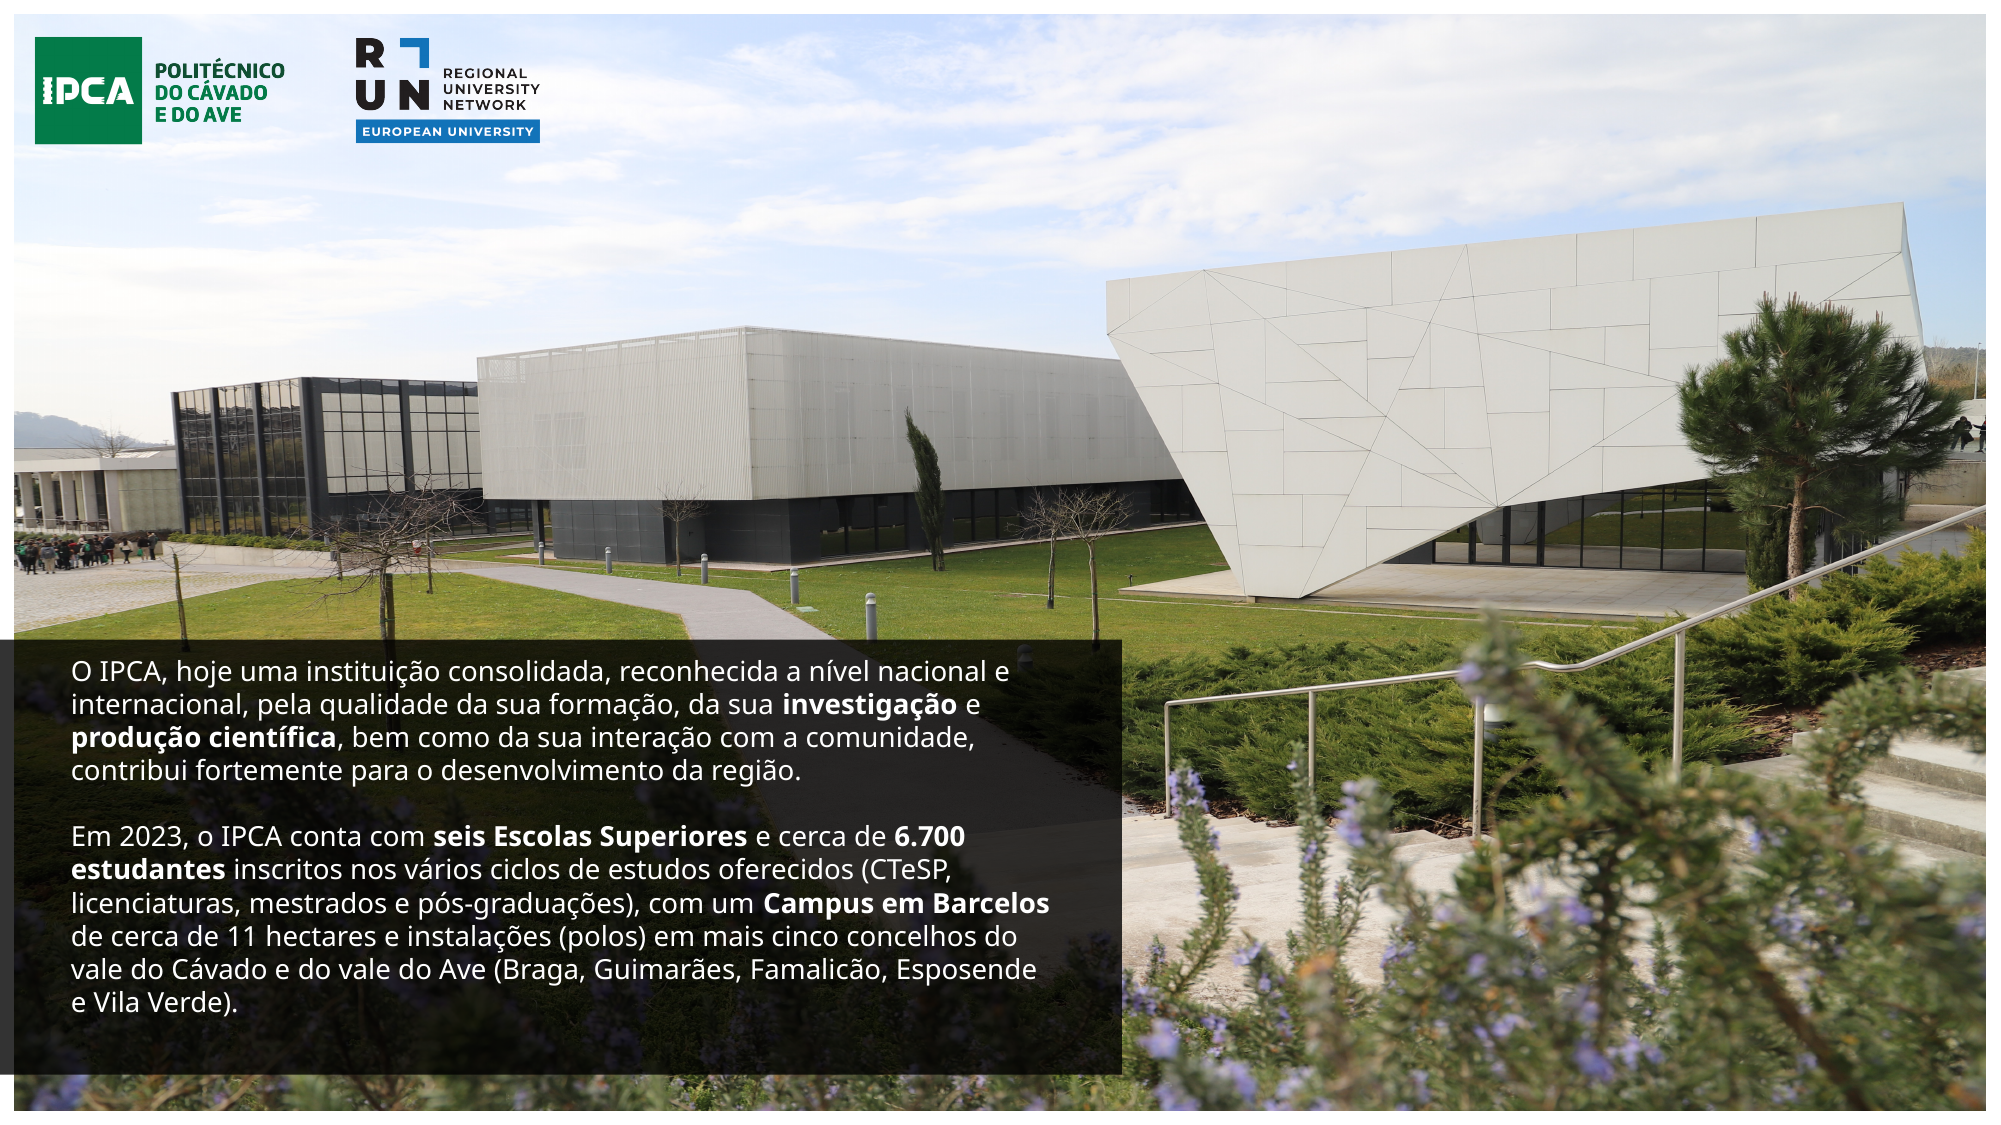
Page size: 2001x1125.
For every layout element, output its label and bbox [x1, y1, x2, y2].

title [0, 639, 8, 1075]
picture [13, 13, 1987, 1112]
